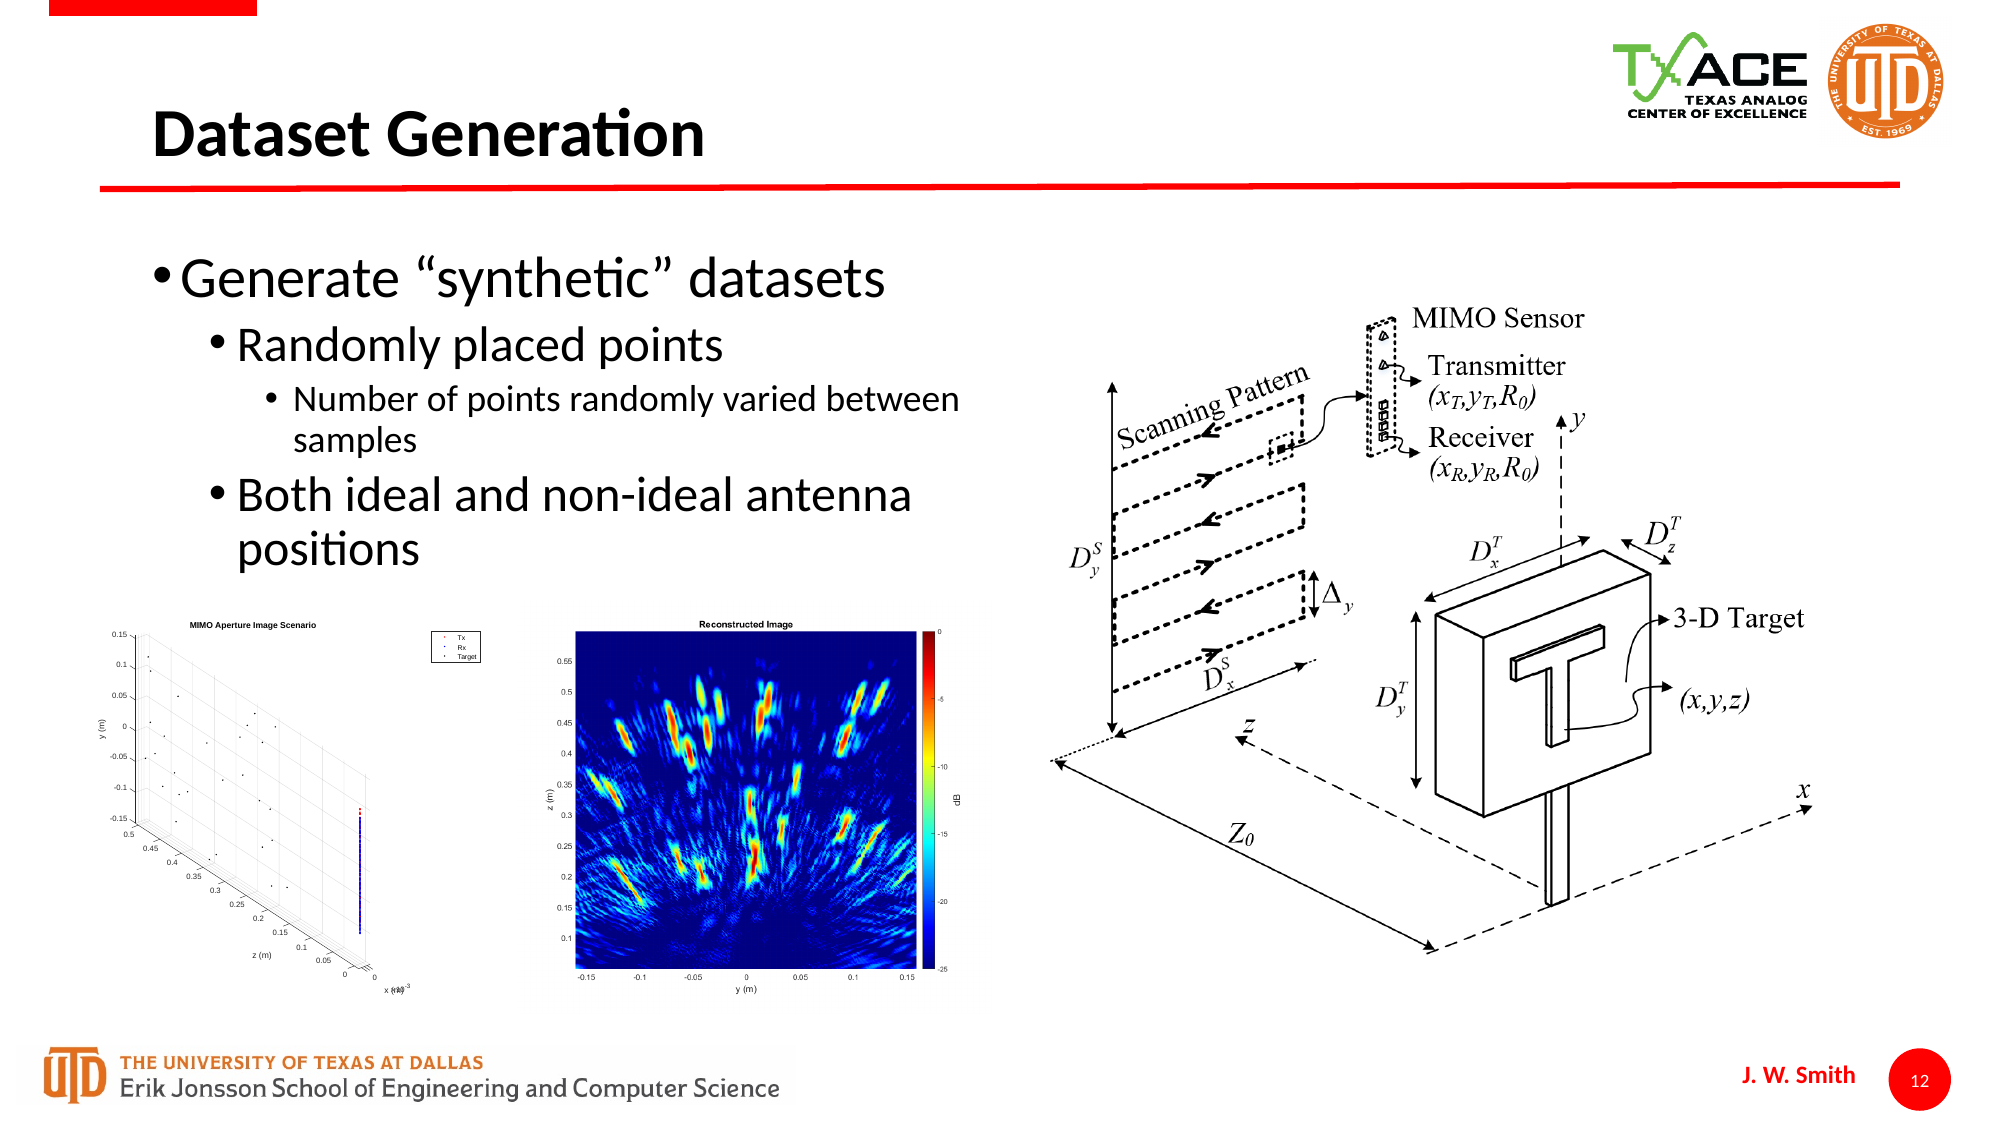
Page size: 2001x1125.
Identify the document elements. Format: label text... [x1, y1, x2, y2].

picture [44, 600, 992, 1014]
picture [1819, 15, 1952, 147]
list Generate “synthetic” datasets Randomly placed points Number of points randomly varied between samples Both ideal and non-ideal antenna positions [137, 239, 988, 600]
picture [1613, 32, 1807, 59]
picture [16, 1045, 796, 1105]
title Dataset Generation [137, 59, 1863, 209]
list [1012, 261, 1863, 990]
